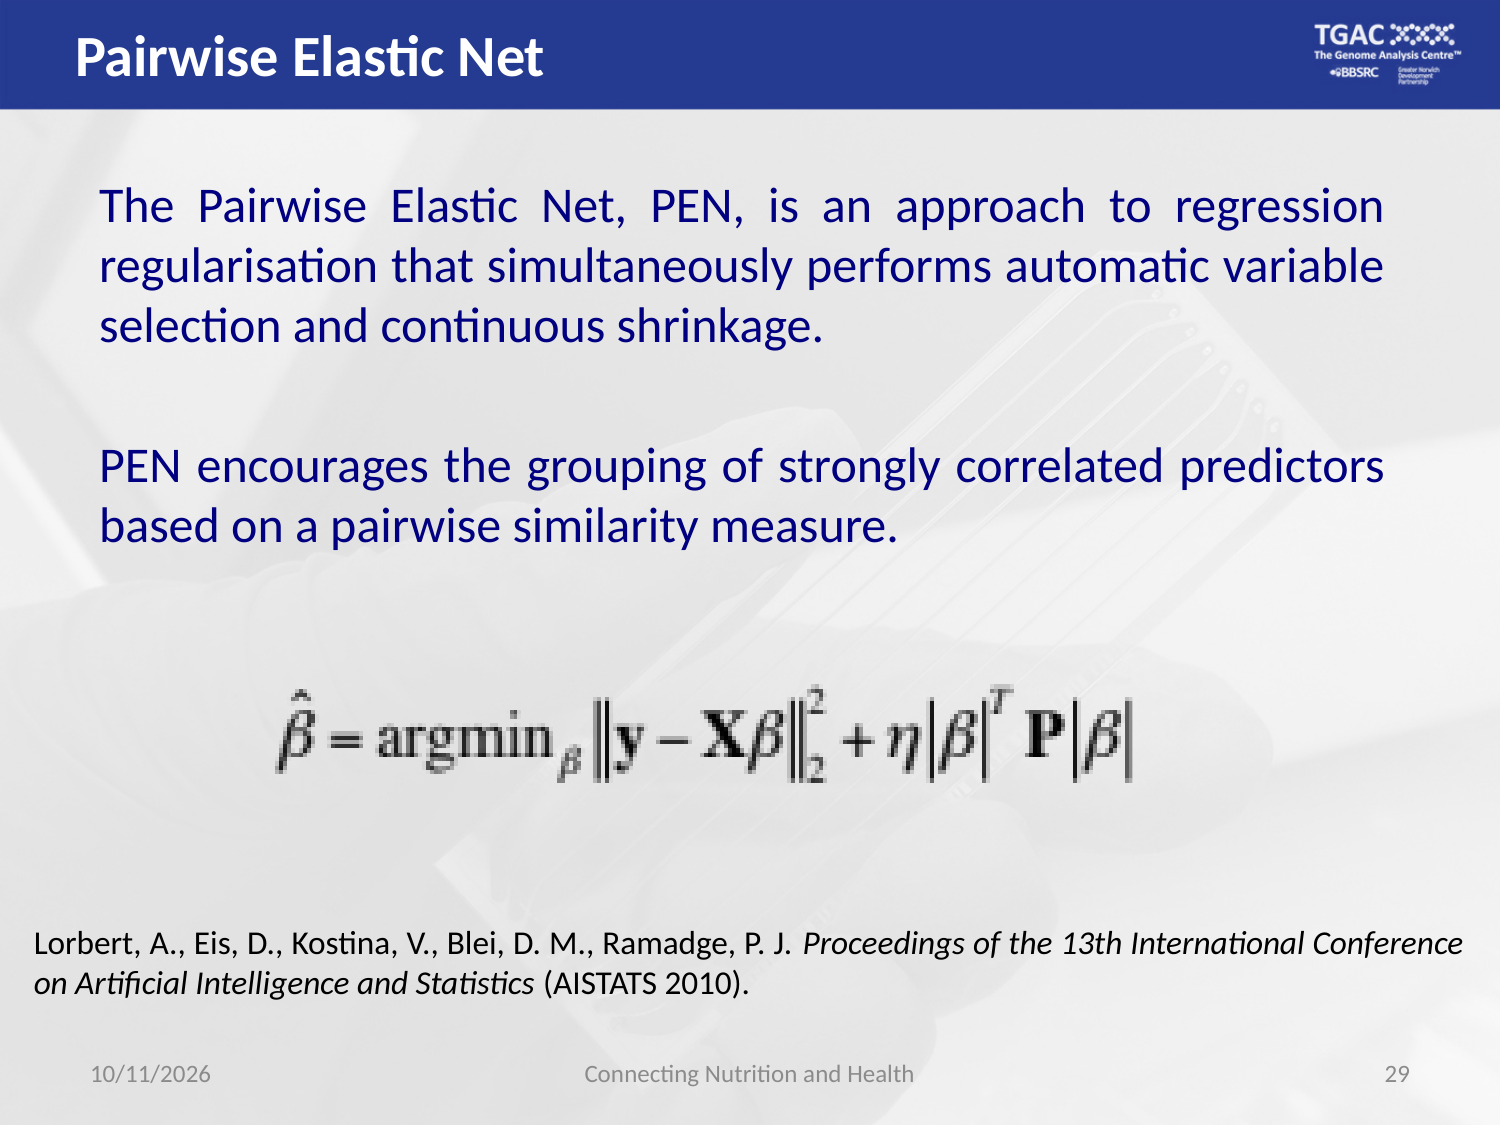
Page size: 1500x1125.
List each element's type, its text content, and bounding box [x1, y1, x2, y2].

picture [0, 0, 1500, 1125]
slide_number 30 [1074, 1042, 1425, 1103]
list The Pairwise Elastic Net, PEN, is an approach to regression regularisation that simultaneously performs automatic variable selection and continuous shrinkage. PEN encourages the grouping of strongly correlated predictors based on a pairwise similarity measure. [84, 164, 1401, 613]
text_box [268, 672, 1133, 788]
text_box Lorbert, A., Eis, D., Kostina, V., Blei, D. M., Ramadge, P. J. Proceedings of the 13th International Conference on Artificial Intelligence and Statistics (AISTATS 2010). [19, 914, 1480, 1009]
text_box Pairwise Elastic Net [60, 10, 1266, 119]
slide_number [75, 1042, 425, 1103]
footer Connecting Nutrition and Health [512, 1042, 988, 1103]
